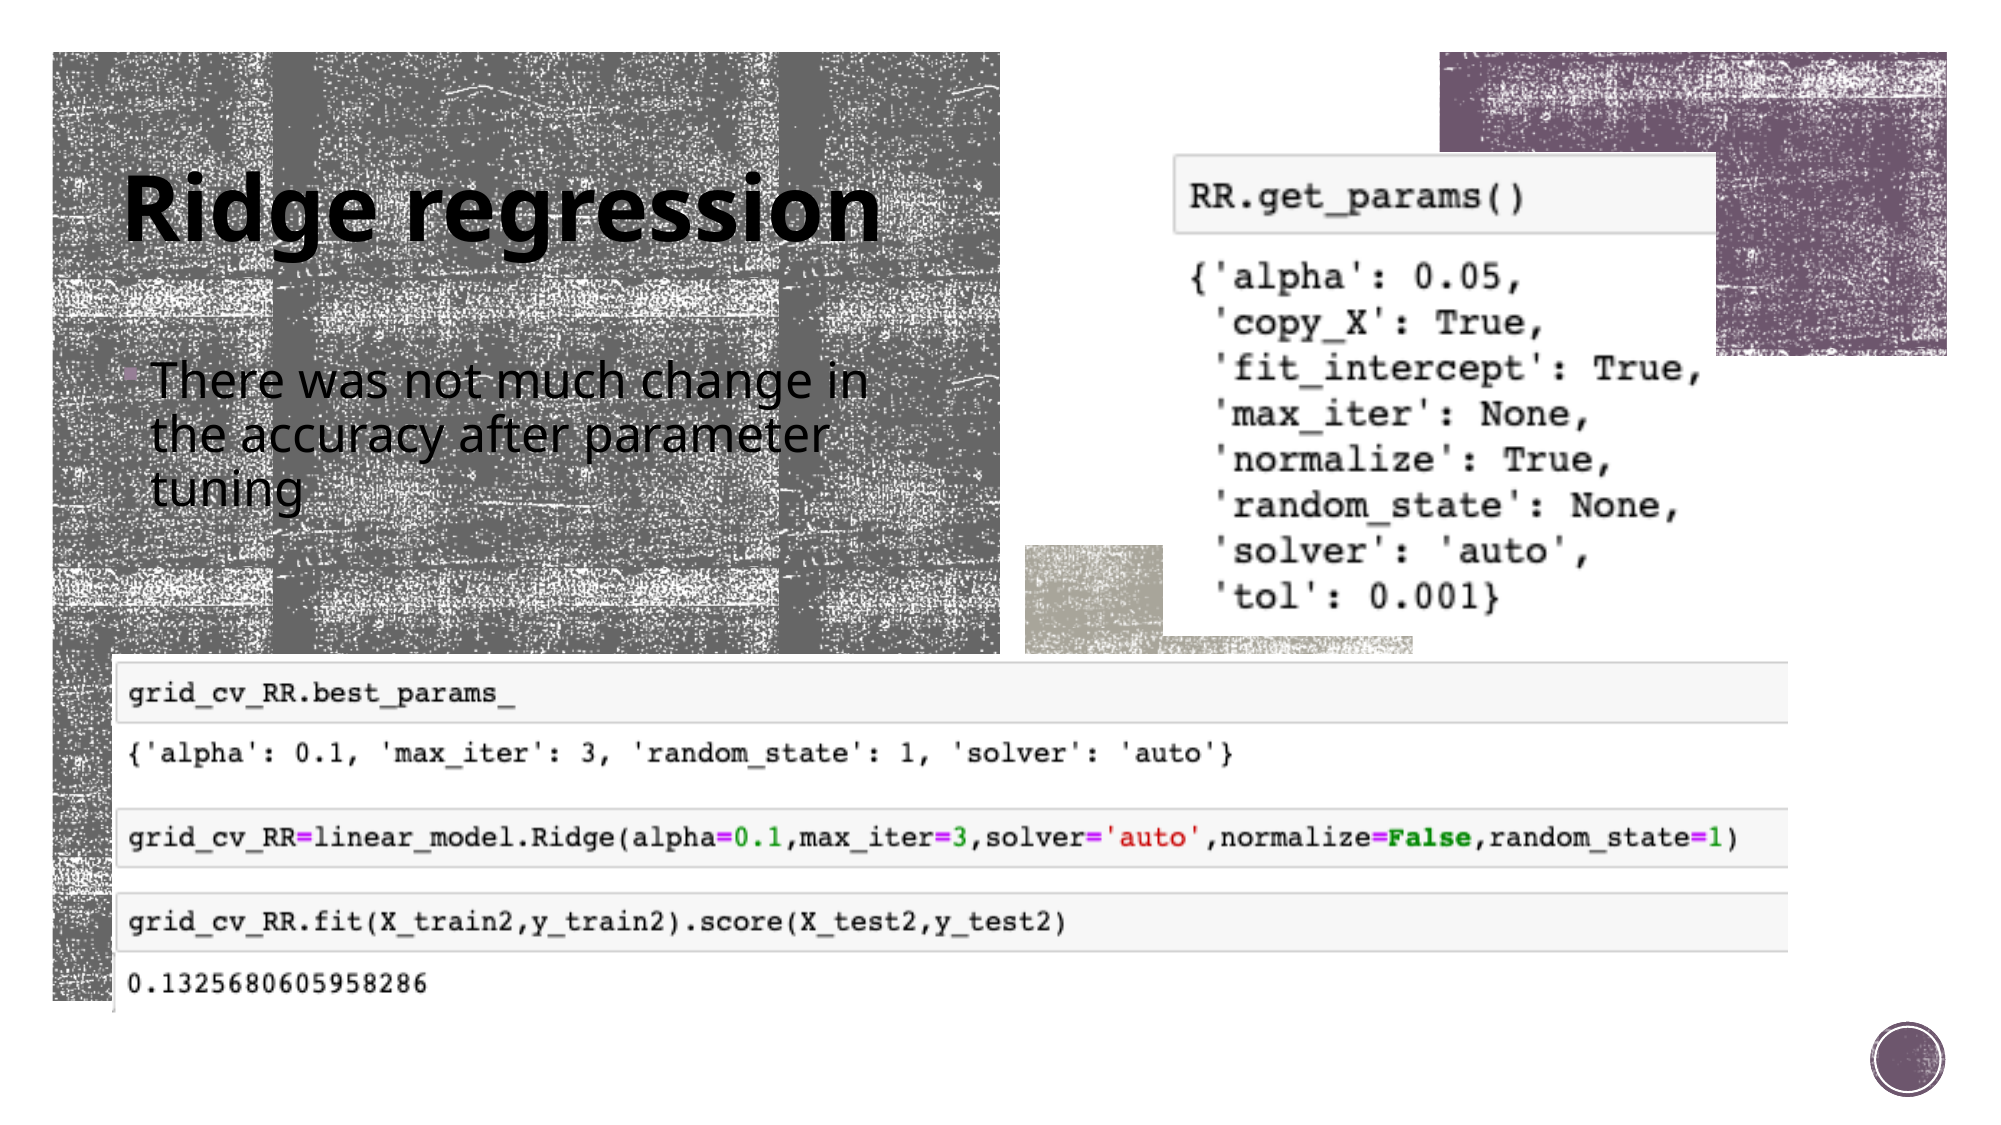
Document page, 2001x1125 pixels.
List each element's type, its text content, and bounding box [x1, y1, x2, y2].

text_box [1025, 545, 1413, 654]
picture [112, 655, 1788, 1015]
list There was not much change in the accuracy after parameter tuning [105, 348, 954, 965]
picture [1163, 152, 1716, 636]
title Ridge regression [105, 79, 954, 344]
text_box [1872, 1024, 1943, 1095]
text_box [52, 52, 1001, 1002]
text_box [1439, 52, 1947, 356]
